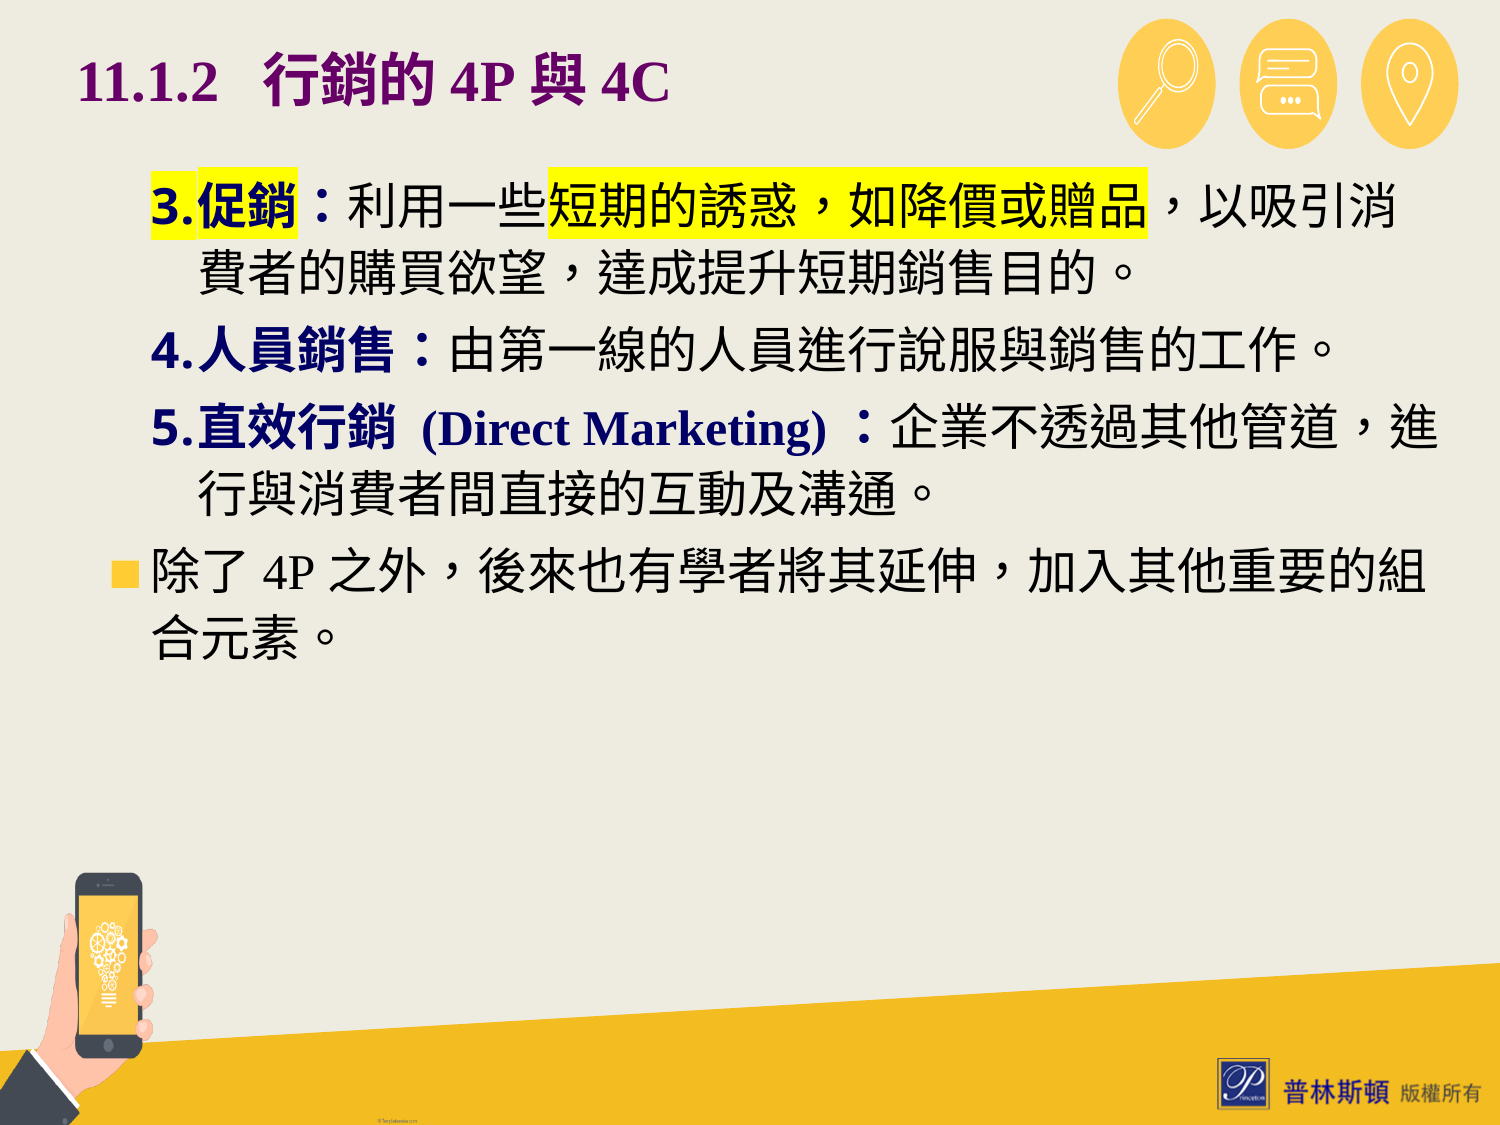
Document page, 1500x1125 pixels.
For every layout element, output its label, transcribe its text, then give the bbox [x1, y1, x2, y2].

title 11.1.2 行銷的4P與4C [76, 19, 1459, 114]
picture [103, 552, 139, 588]
picture [0, 810, 420, 1125]
picture [1217, 1058, 1500, 1125]
list 促銷：利用一些短期的誘惑，如降價或贈品，以吸引消費者的購買欲望，達成提升短期銷售目的。 人員銷售：由第一線的人員進行說服與銷售的工作。 直效行銷 (Direct Marketing)：企業不透過其他管道，進行與消費者間直接的互動及溝通。 除了4P之外，後來也有學者將其延伸，加入其他重要的組合元素。 [76, 160, 1459, 1059]
